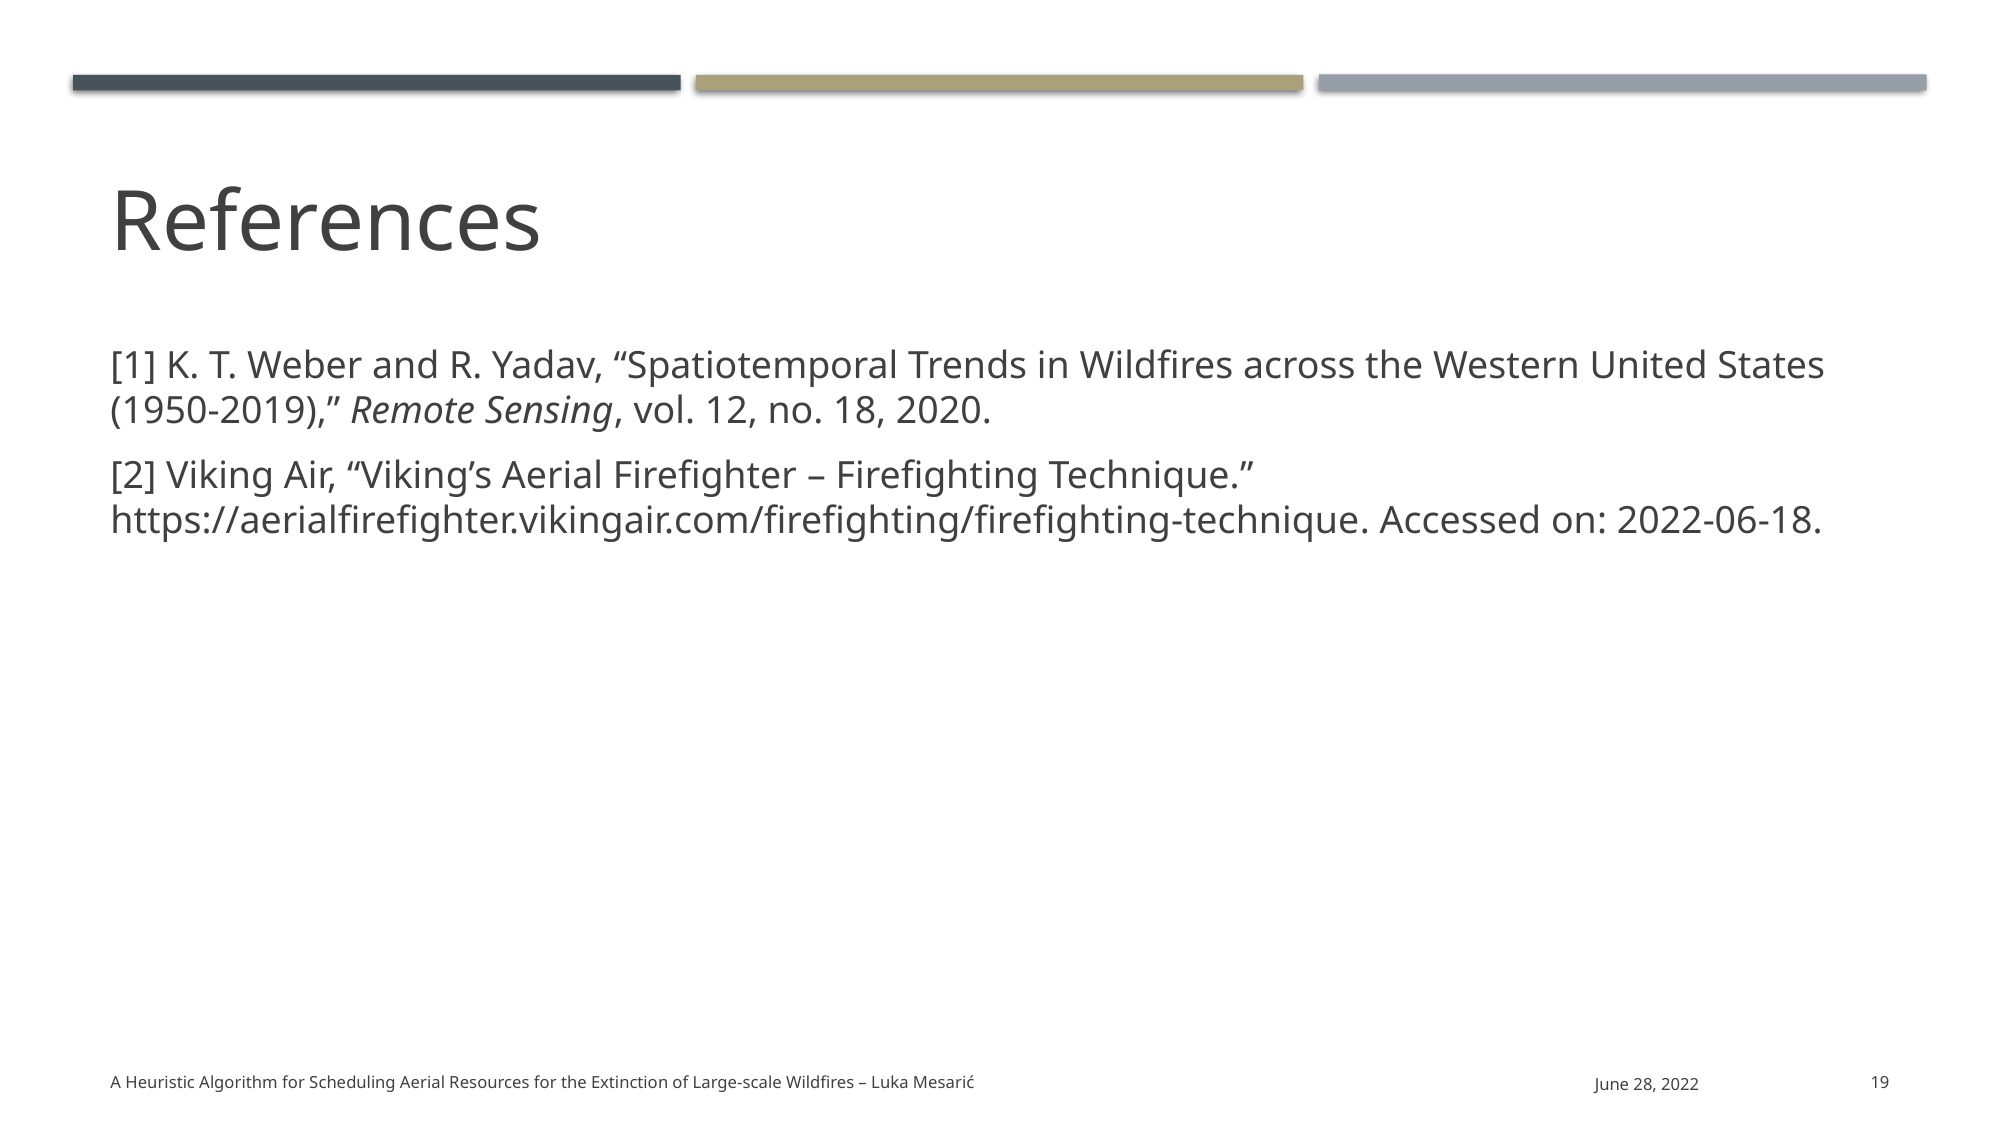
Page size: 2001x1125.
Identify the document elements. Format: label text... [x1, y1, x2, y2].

title References [95, 115, 1905, 276]
slide_number 19 [1732, 1053, 1905, 1114]
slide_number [1247, 1053, 1715, 1114]
list [1] K. T. Weber and R. Yadav, “Spatiotemporal Trends in Wildfires across the Western United States (1950-2019),” Remote Sensing, vol. 12, no. 18, 2020. [2] Viking Air, “Viking’s Aerial Firefighter – Firefighting Technique.” https://aerialfirefighter.vikingair.com/firefighting/firefighting-technique. Accessed on: 2022-06-18. [95, 333, 1905, 981]
footer A Heuristic Algorithm for Scheduling Aerial Resources for the Extinction of Large-scale Wildfires – Luka Mesarić [95, 1053, 1230, 1114]
